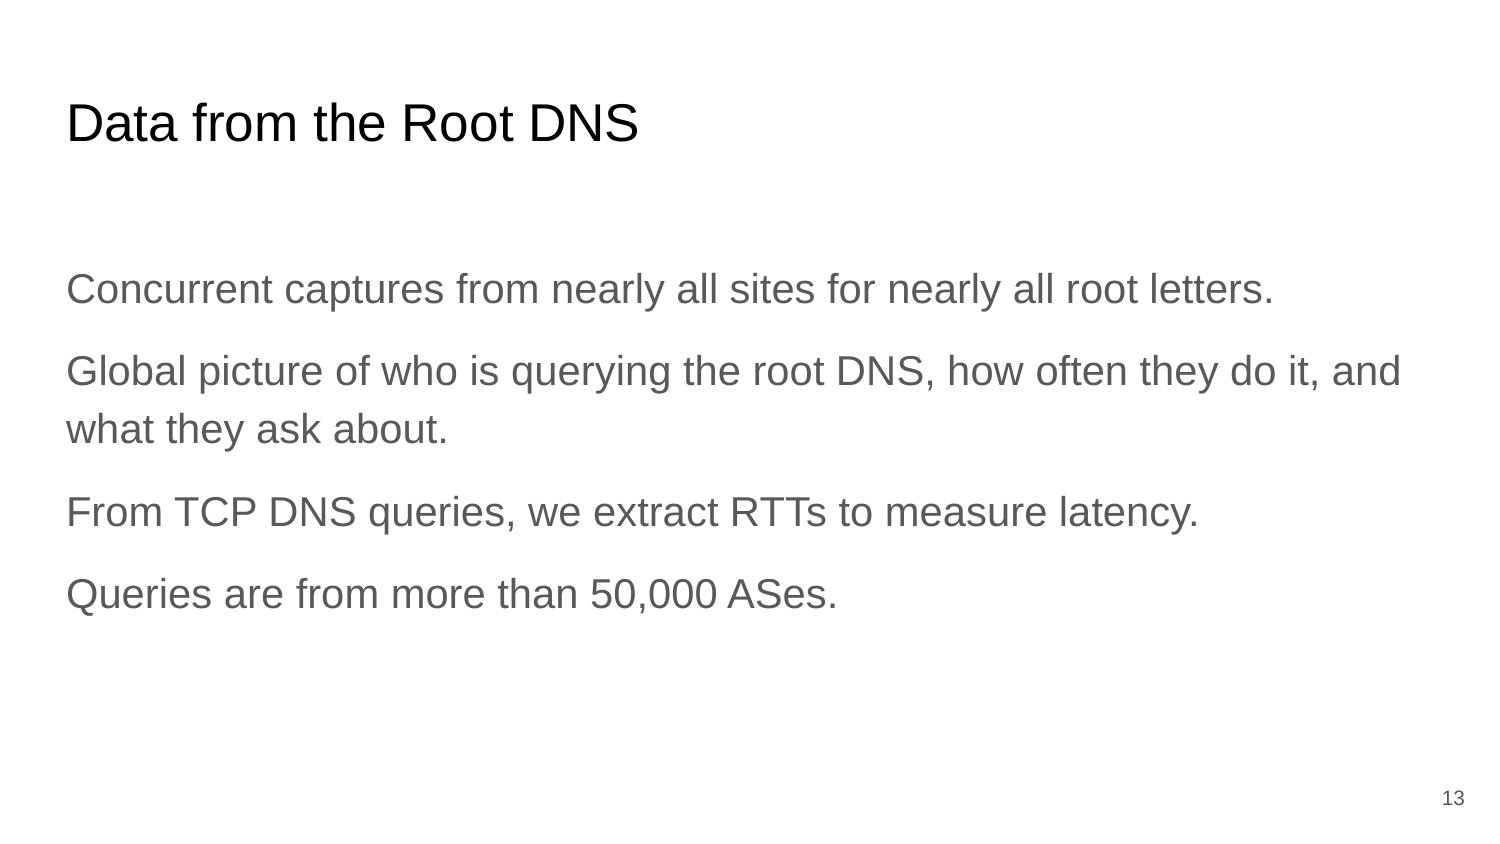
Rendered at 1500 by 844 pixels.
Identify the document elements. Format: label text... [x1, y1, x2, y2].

title Data from the Root DNS [51, 72, 1449, 167]
list Concurrent captures from nearly all sites for nearly all root letters. Global picture of who is querying the root DNS, how often they do it, and what they ask about. From TCP DNS queries, we extract RTTs to measure latency. Queries are from more than 50,000 ASes. [51, 239, 1449, 793]
slide_number ‹#› [1389, 764, 1480, 830]
